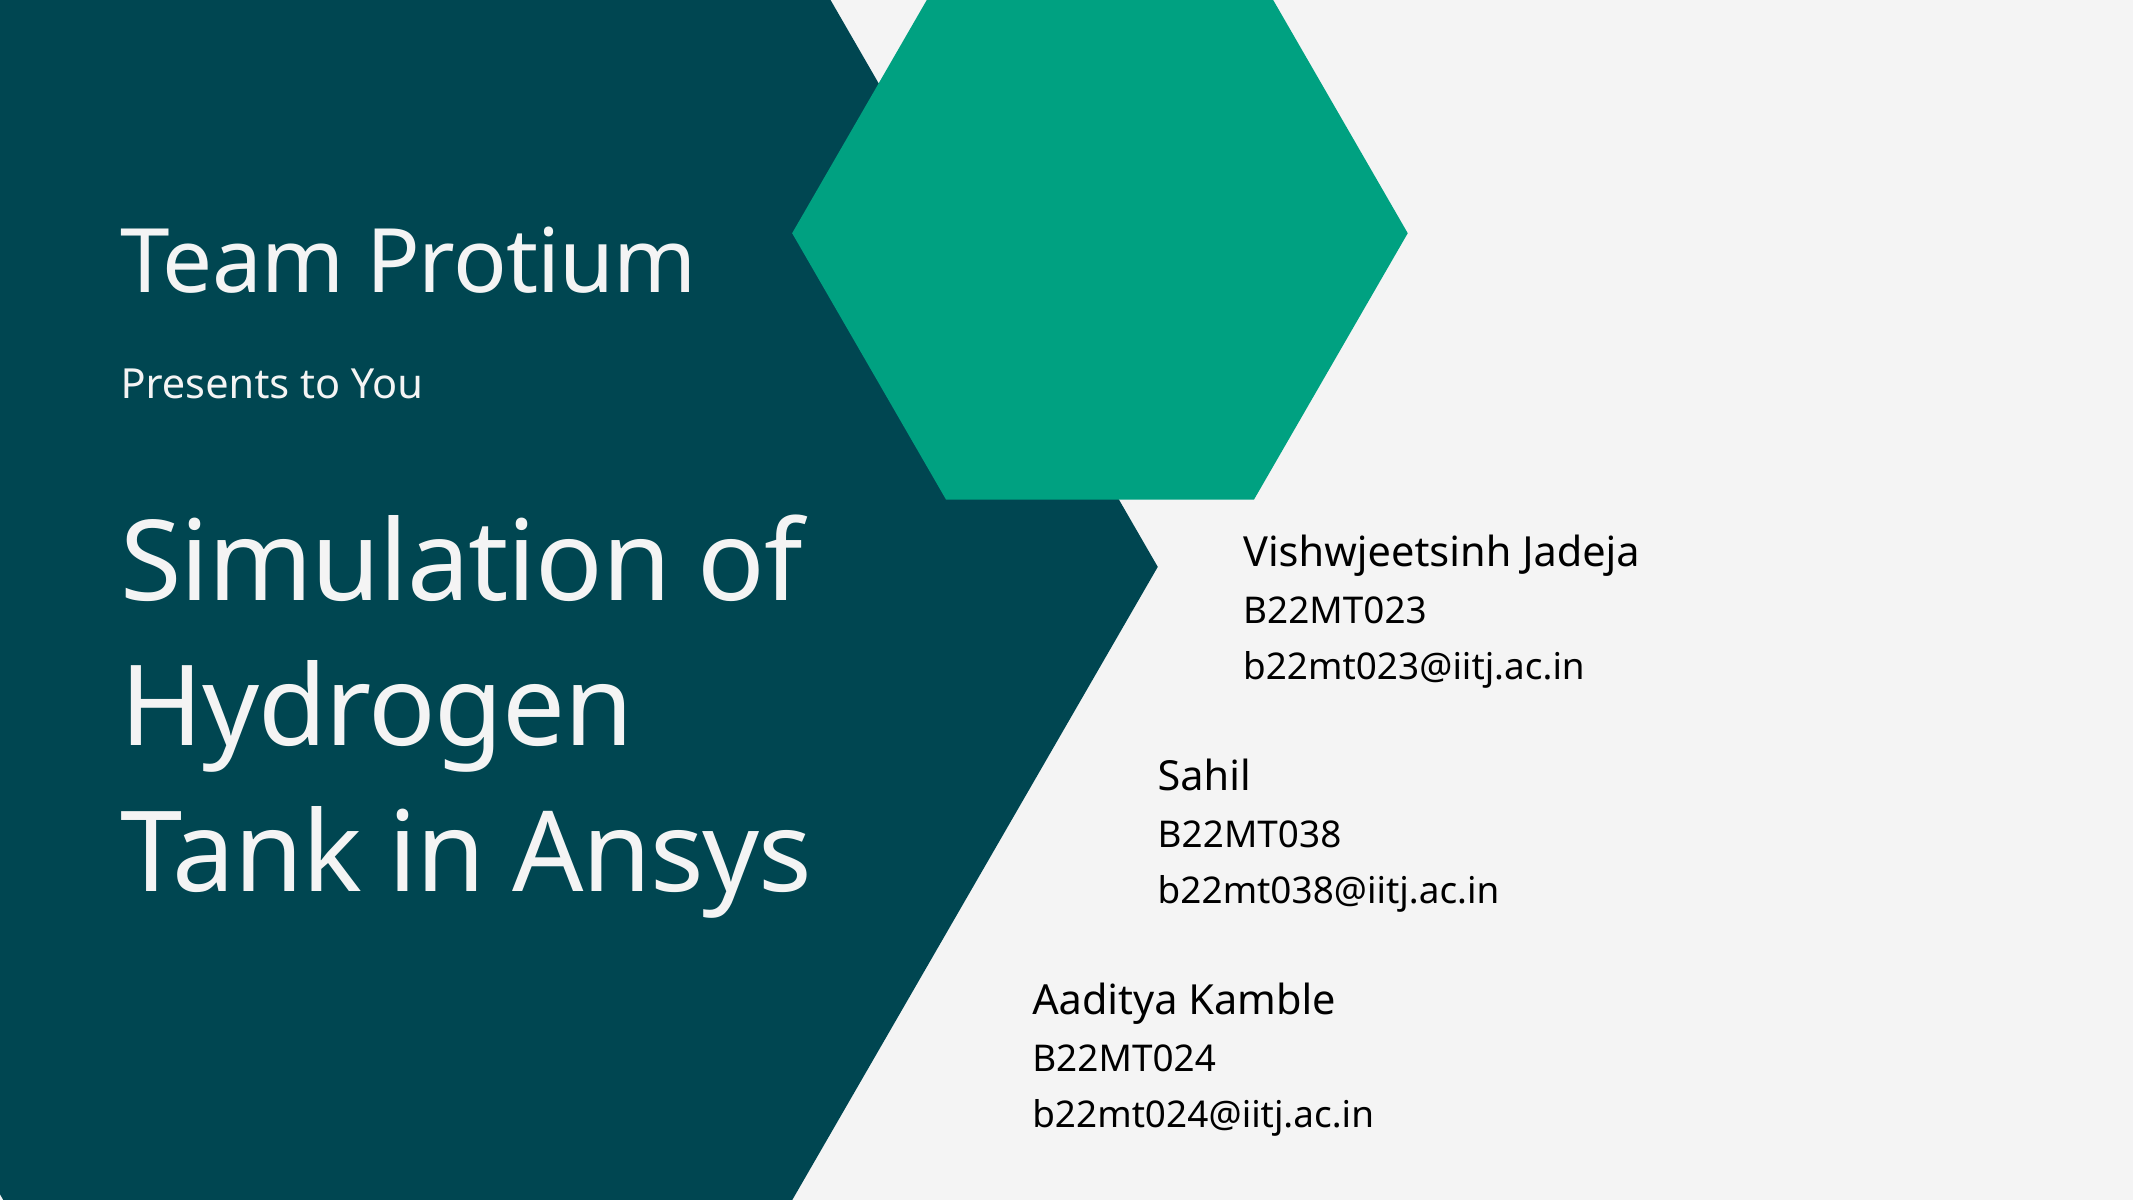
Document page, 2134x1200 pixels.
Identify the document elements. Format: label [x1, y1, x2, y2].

text_box [120, 200, 871, 403]
text_box [791, 0, 1408, 500]
text_box [1031, 969, 1557, 1132]
text_box [0, 0, 1158, 1200]
text_box [1157, 745, 1683, 908]
text_box [1242, 521, 1768, 684]
